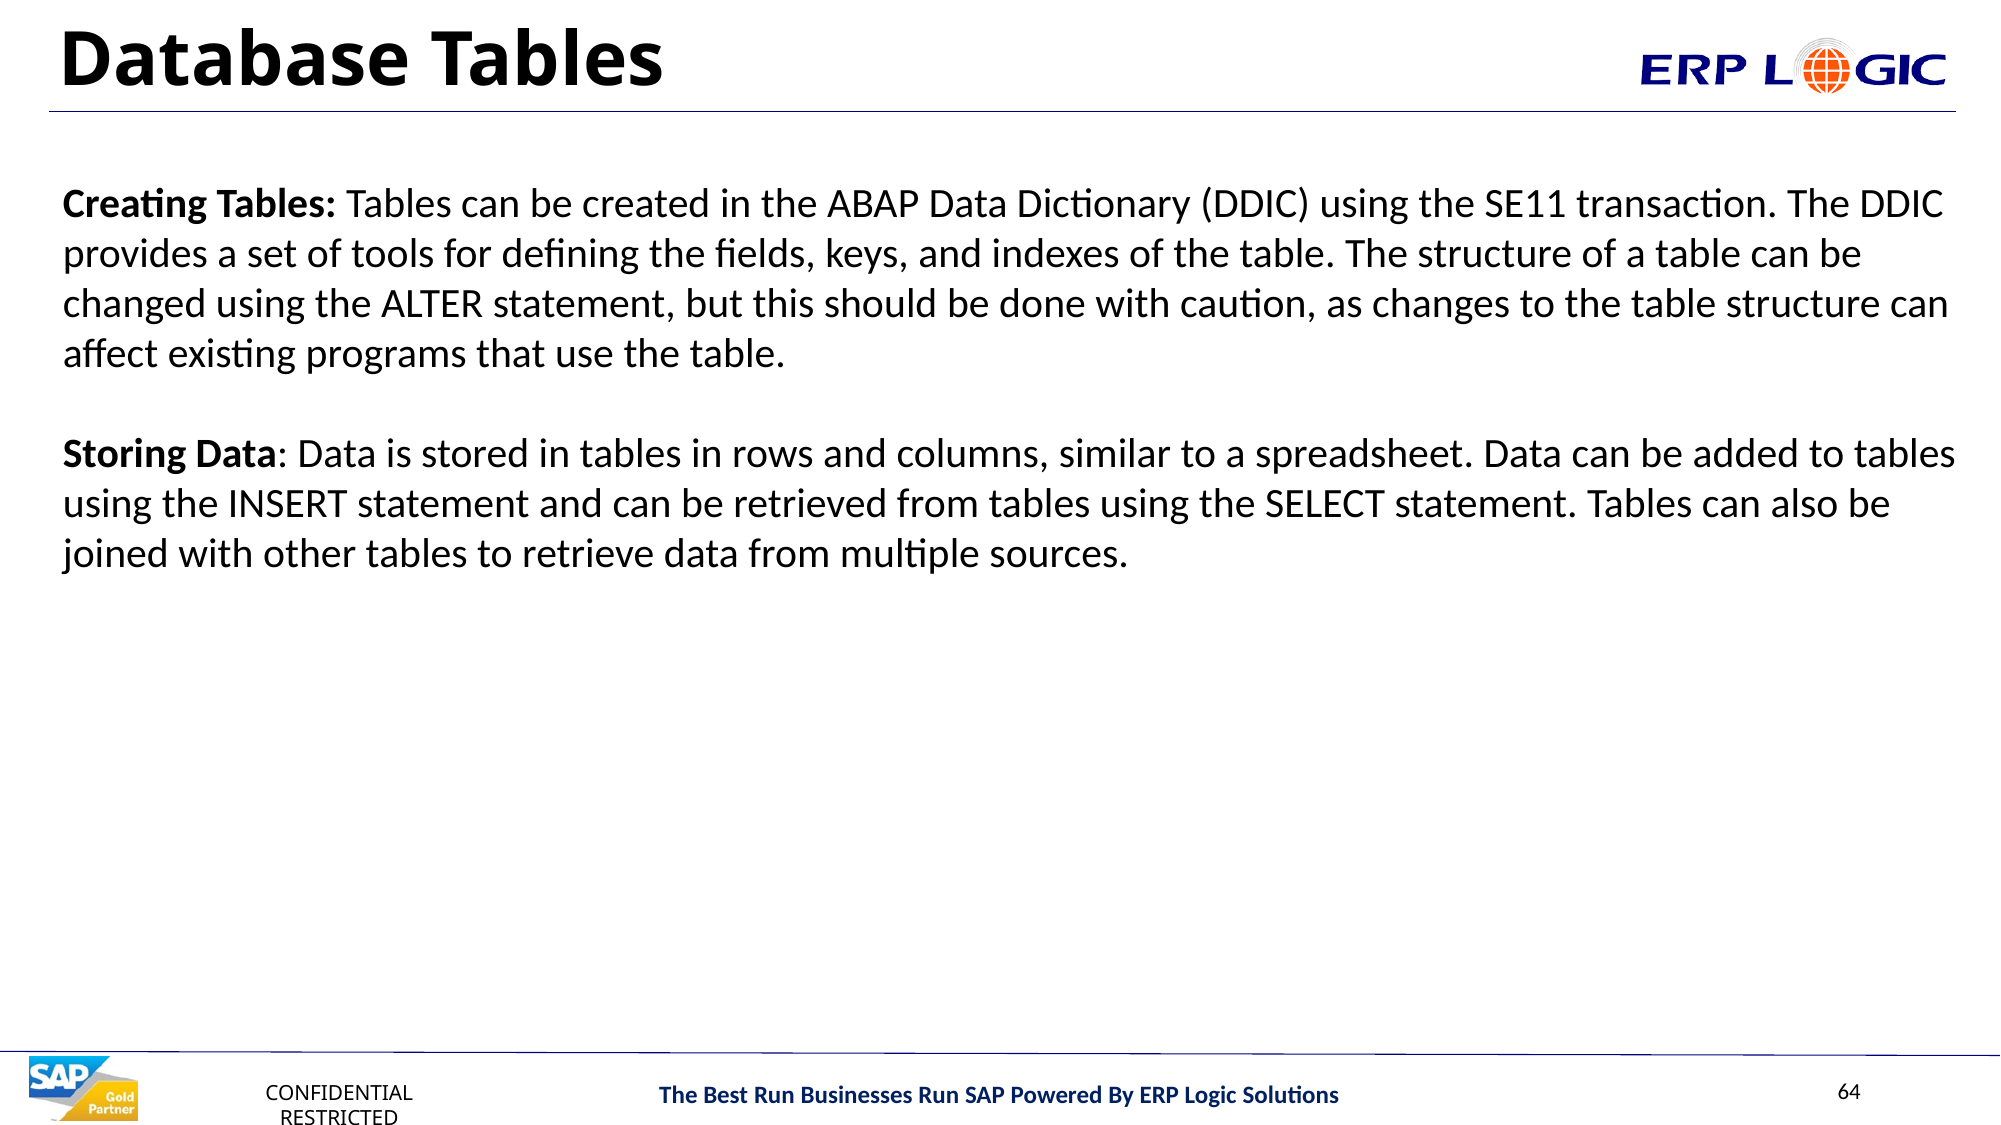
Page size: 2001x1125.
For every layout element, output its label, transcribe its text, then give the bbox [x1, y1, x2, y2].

picture [29, 1056, 138, 1121]
text_box Creating Tables: Tables can be created in the ABAP Data Dictionary (DDIC) using the SE11 transaction. The DDIC provides a set of tools for defining the fields, keys, and indexes of the table. The structure of a table can be changed using the ALTER statement, but this should be done with caution, as changes to the table structure can affect existing programs that use the table. Storing Data: Data is stored in tables in rows and columns, similar to a spreadsheet. Data can be added to tables using the INSERT statement and can be retrieved from tables using the SELECT statement. Tables can also be joined with other tables to retrieve data from multiple sources. [48, 168, 1989, 584]
picture [1615, 33, 1975, 103]
title Database Tables [43, 24, 1863, 99]
